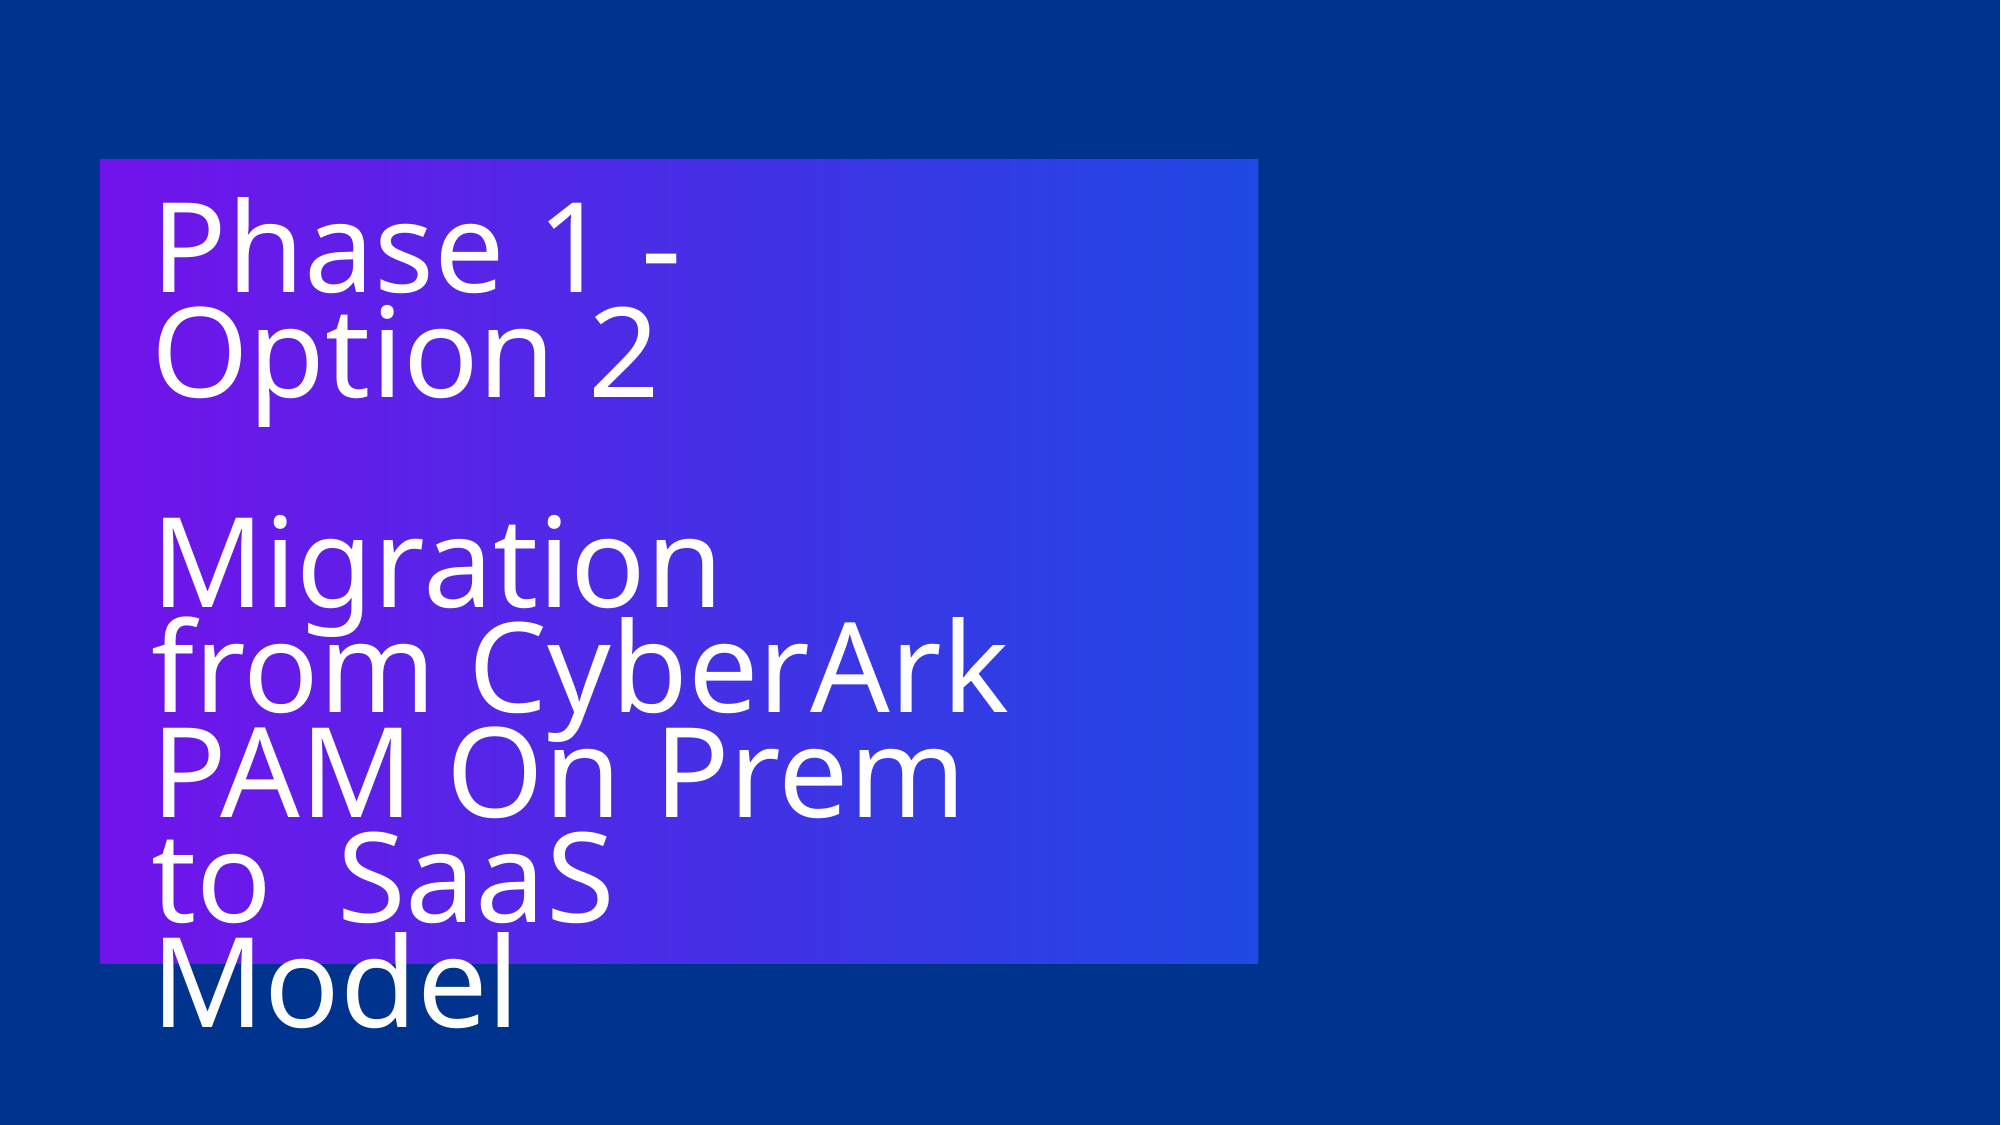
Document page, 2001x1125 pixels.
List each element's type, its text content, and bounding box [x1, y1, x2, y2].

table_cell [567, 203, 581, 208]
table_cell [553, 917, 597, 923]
table_cell [439, 959, 468, 964]
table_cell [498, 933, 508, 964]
table_cell [417, 917, 448, 923]
title Phase 1 - Option 2 Migration from CyberArk PAM On Prem to SaaS Model [151, 208, 1013, 917]
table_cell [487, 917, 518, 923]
